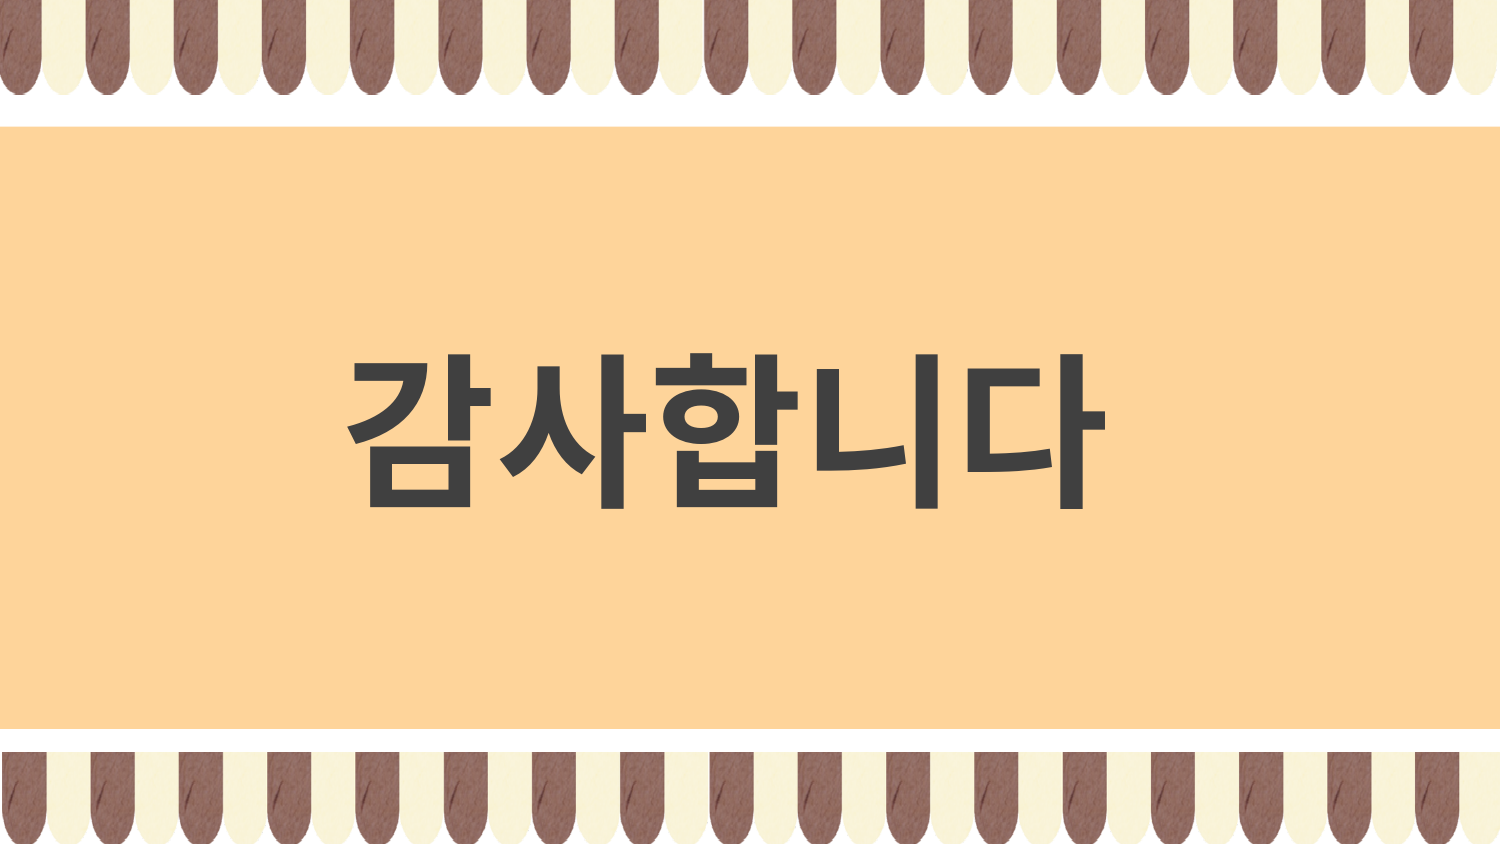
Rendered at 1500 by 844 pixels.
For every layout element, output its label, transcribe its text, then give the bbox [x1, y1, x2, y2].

picture [0, 0, 1498, 95]
picture [2, 752, 1500, 844]
title 감사합니다 [206, 364, 1247, 492]
text_box [0, 124, 1500, 731]
